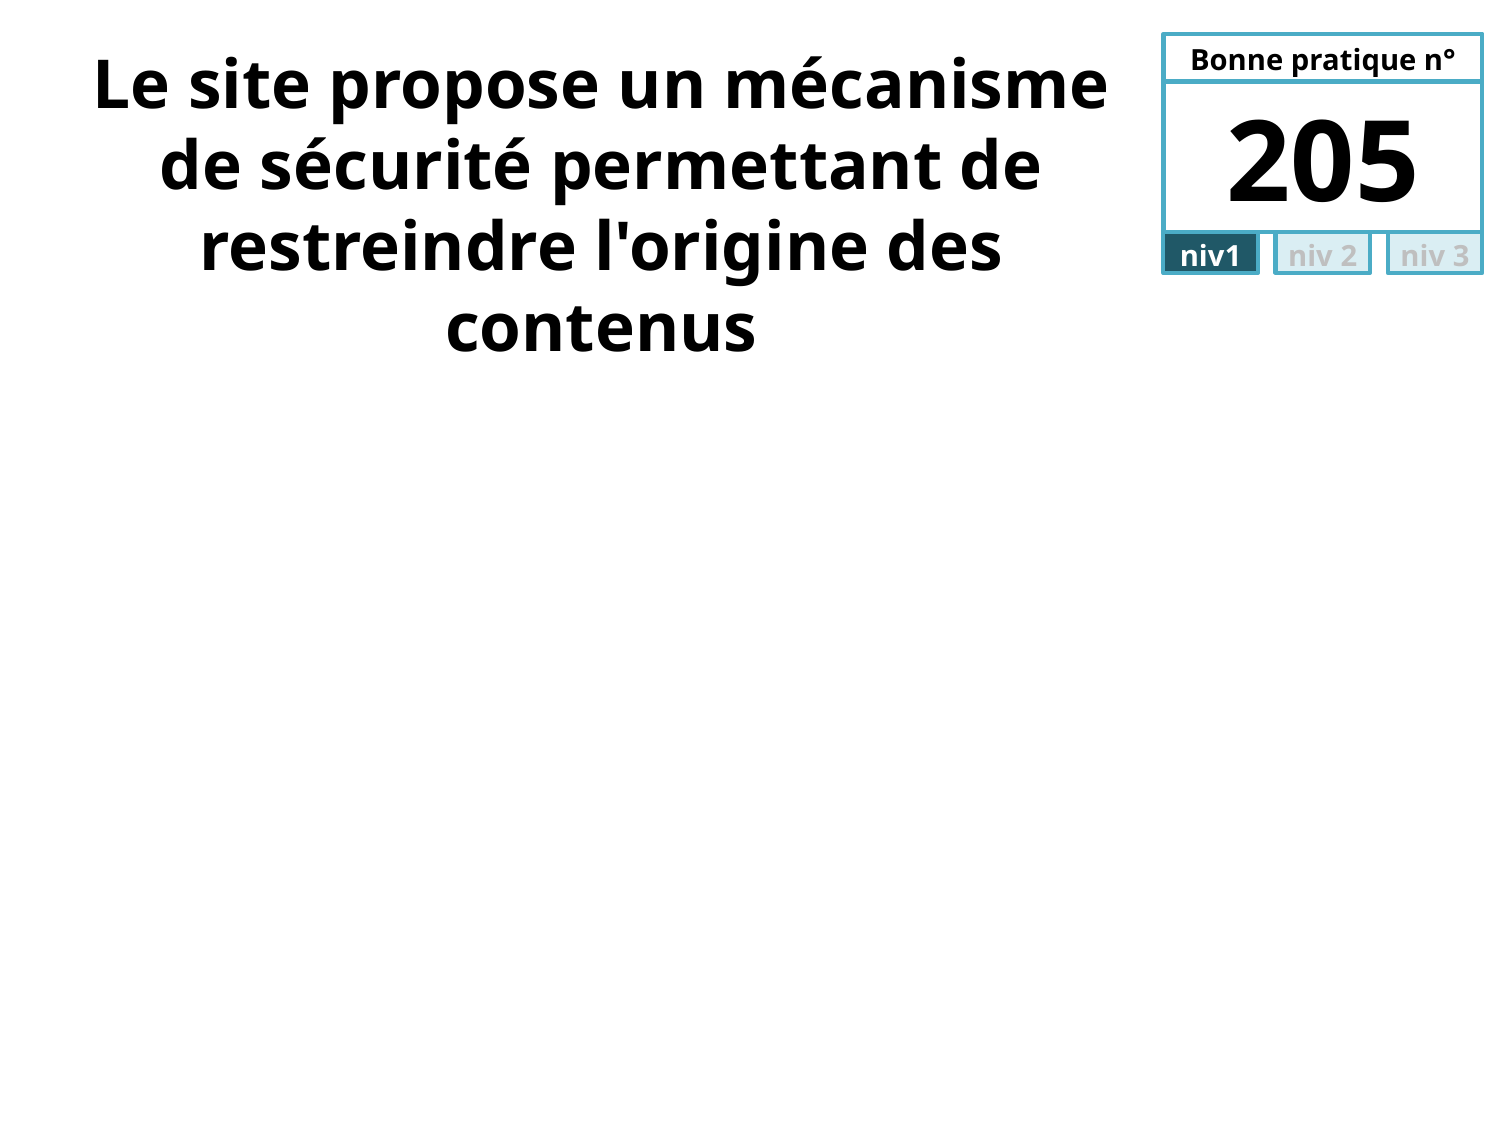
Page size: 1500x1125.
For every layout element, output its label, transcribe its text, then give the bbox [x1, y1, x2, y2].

title Le site propose un mécanisme de sécurité permettant de restreindre l'origine des contenus [75, 33, 1128, 222]
list 205 [1161, 79, 1484, 234]
